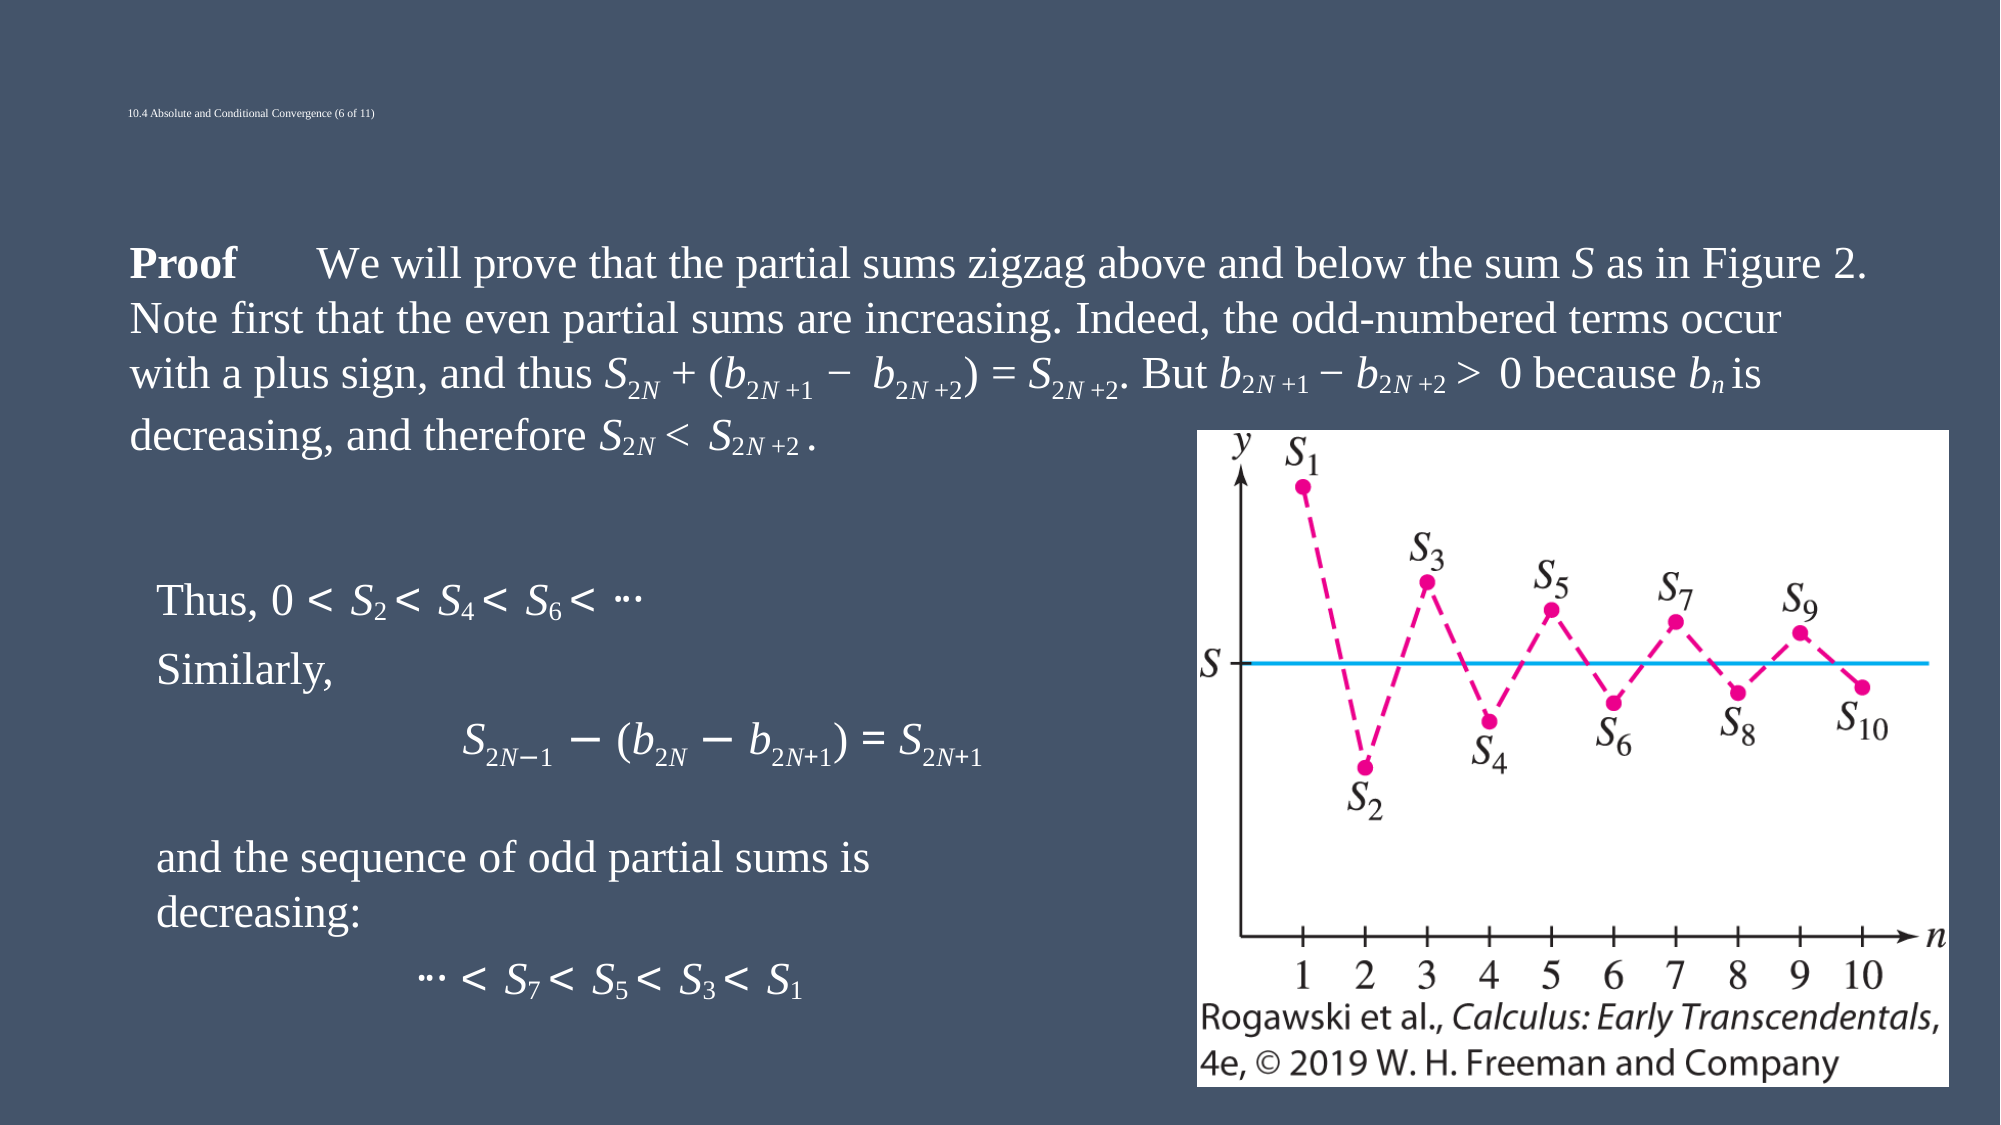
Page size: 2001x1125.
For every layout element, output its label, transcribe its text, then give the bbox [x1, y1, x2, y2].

picture [1197, 430, 1949, 1087]
title 10.4 Absolute and Conditional Convergence (6 of 11) [112, 99, 1775, 203]
list Proof We will prove that the partial sums zigzag above and below the sum S as in Figure 2. Note first that the even partial sums are increasing. Indeed, the odd-numbered terms occur with a plus sign, and thus S2N + (b2N +1 − b2N +2) = S2N +2. But b2N +1 − b2N +2 > 0 because bn is decreasing, and therefore S2N < S2N +2 . [112, 224, 1886, 492]
text_box Thus, 0 < S2 < S4 < S6 < ··· Similarly, S2N−1 − (b2N − b2N+1) = S2N+1 and the sequence of odd partial sums is decreasing: ··· < S7 < S5 < S3 < S1 [139, 562, 1081, 1070]
